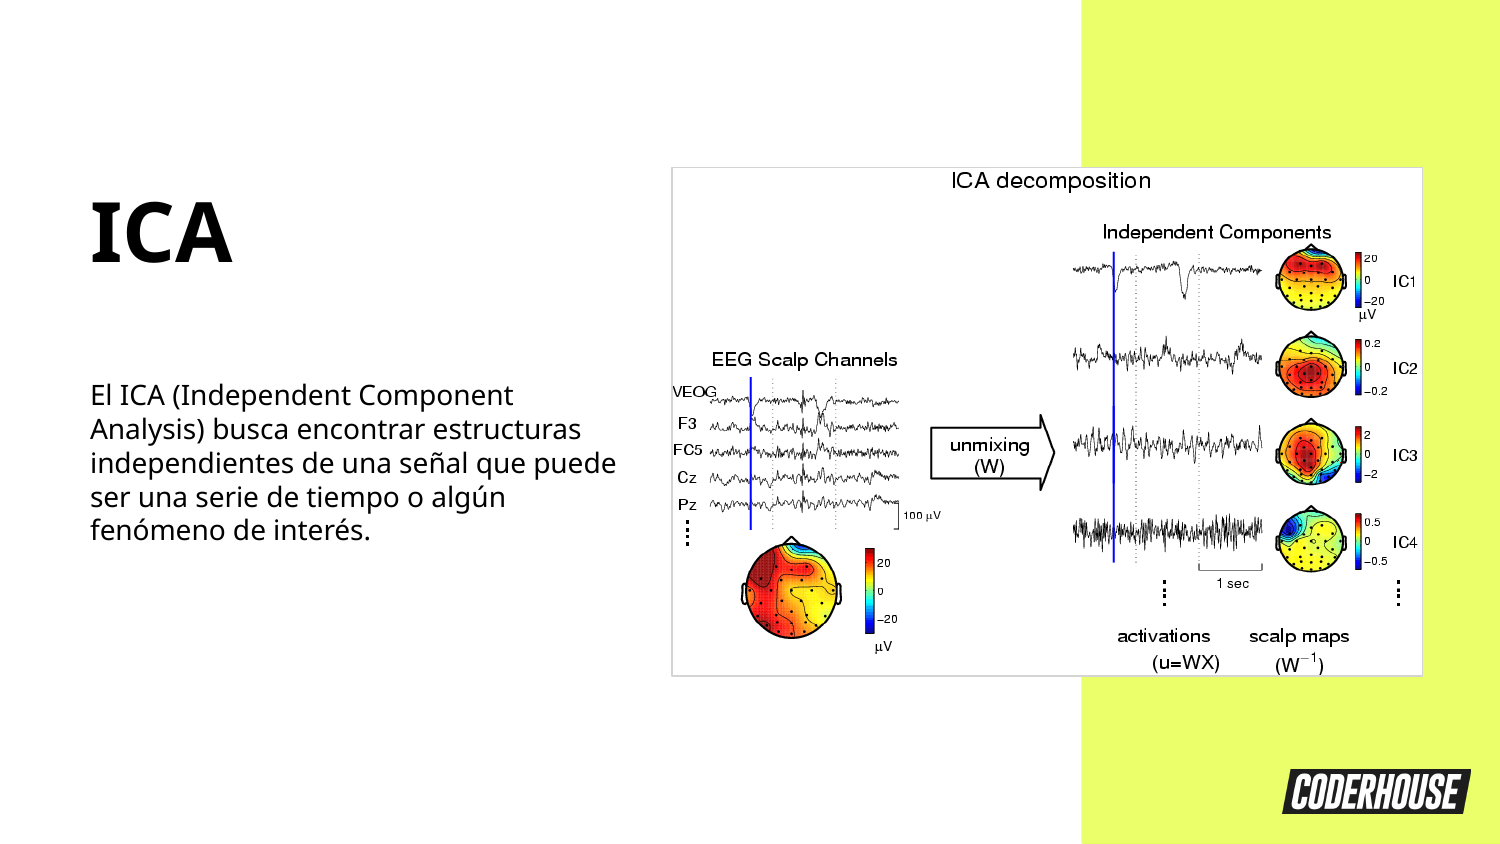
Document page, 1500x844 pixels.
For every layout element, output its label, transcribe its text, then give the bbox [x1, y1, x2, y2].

picture [1281, 769, 1471, 814]
picture [0, 0, 1423, 844]
text_box ICA [75, 175, 667, 296]
text_box El ICA (Independent Component Analysis) busca encontrar estructuras independientes de una señal que puede ser una serie de tiempo o algún fenómeno de interés. [75, 362, 643, 595]
